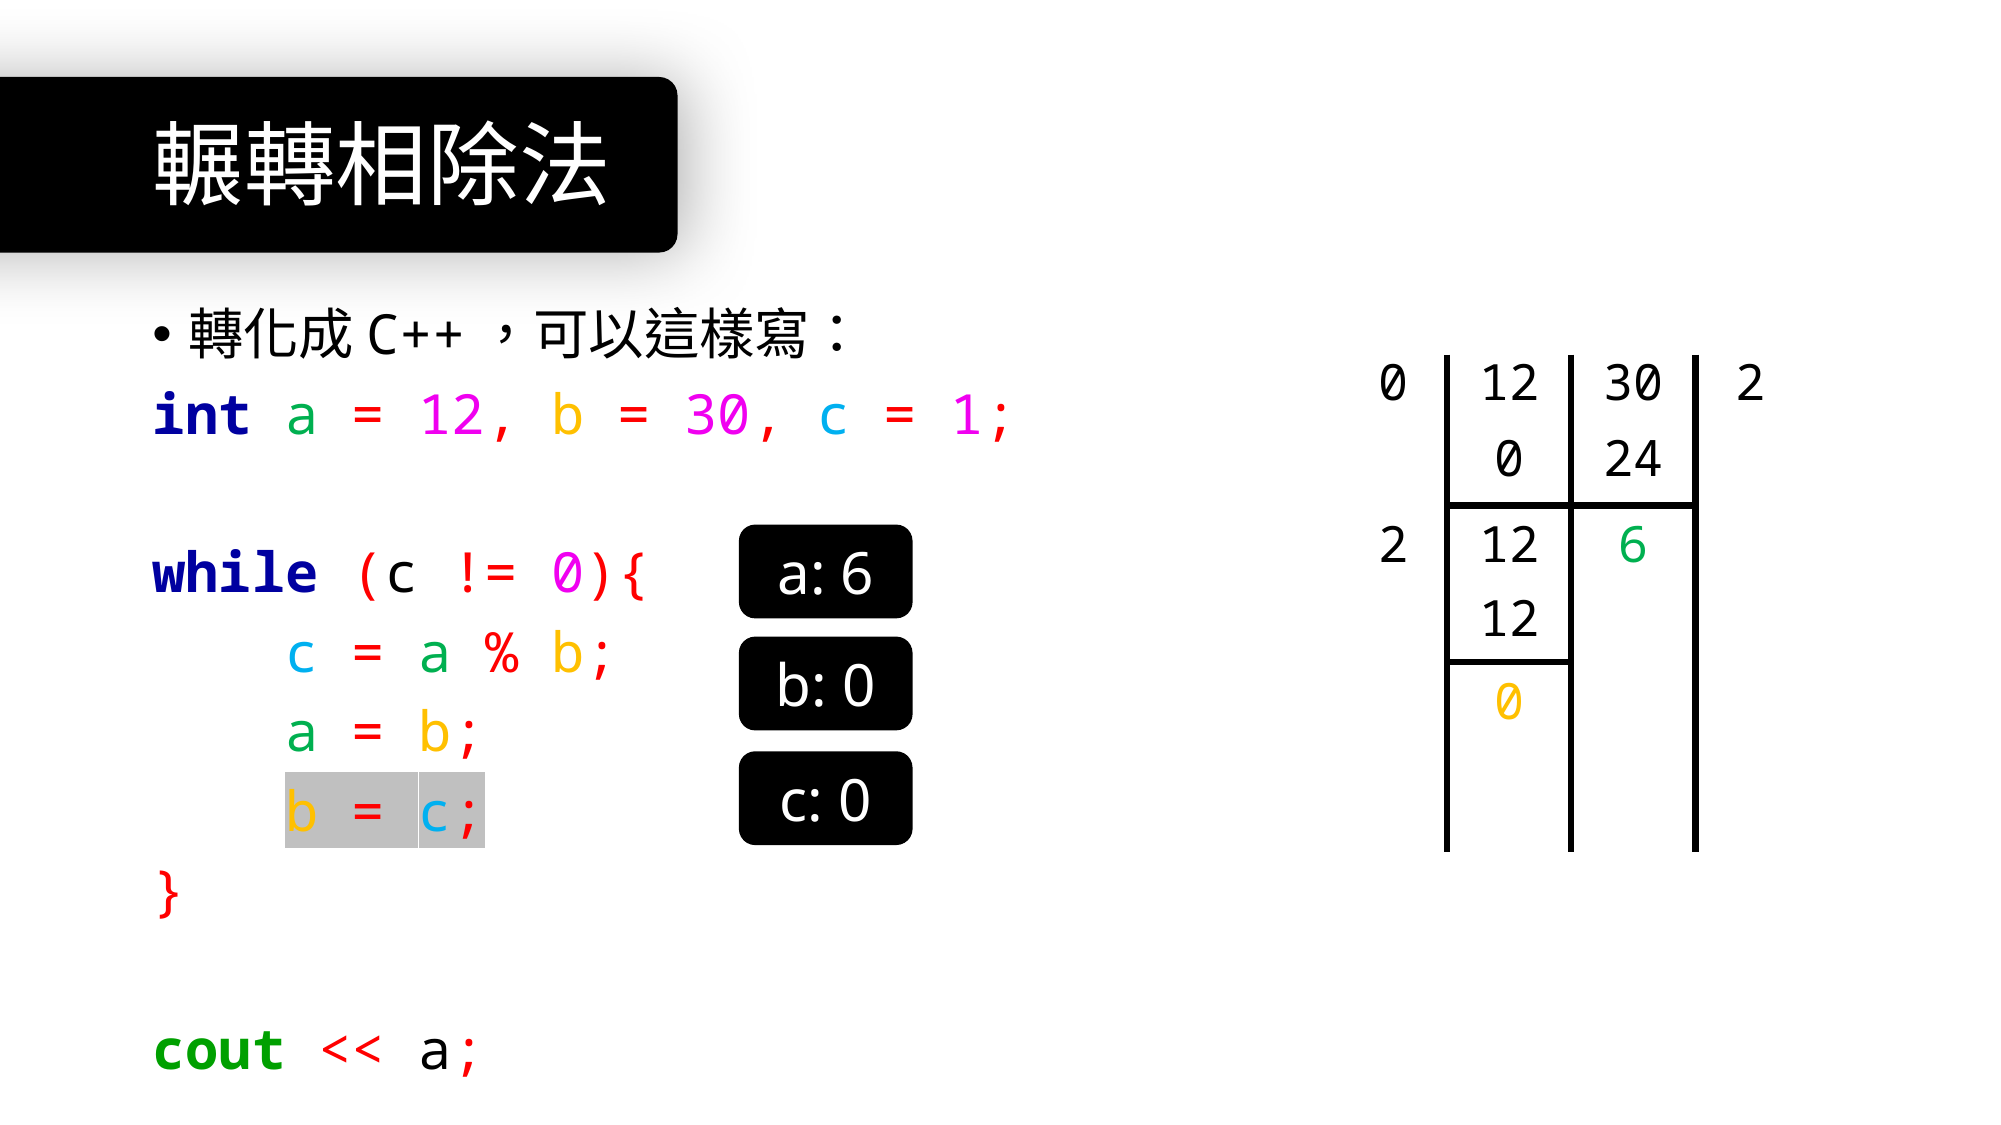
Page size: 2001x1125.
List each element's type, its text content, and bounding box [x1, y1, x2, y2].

text_box 0 [1464, 418, 1555, 494]
text_box 12 [1464, 506, 1555, 578]
text_box 6 [1588, 506, 1679, 581]
text_box a: 6 [738, 524, 913, 619]
text_box 24 [1588, 418, 1679, 494]
text_box 12 [1464, 342, 1555, 418]
text_box 30 [1588, 342, 1679, 418]
text_box 2 [1355, 505, 1432, 581]
text_box 0 [1355, 342, 1432, 418]
text_box 12 [1464, 578, 1555, 654]
title 輾轉相除法 [137, 59, 1863, 278]
list 轉化成C++，可以這樣寫： int a = 12, b = 30, c = 1; while (c != 0){ c = a % b; a = b; b = c; } cout << a; [137, 299, 1863, 1093]
text_box 0 [1464, 662, 1555, 737]
text_box c: 0 [738, 751, 913, 846]
text_box [0, 76, 137, 253]
text_box 2 [1712, 342, 1789, 418]
text_box b: 0 [738, 636, 913, 731]
